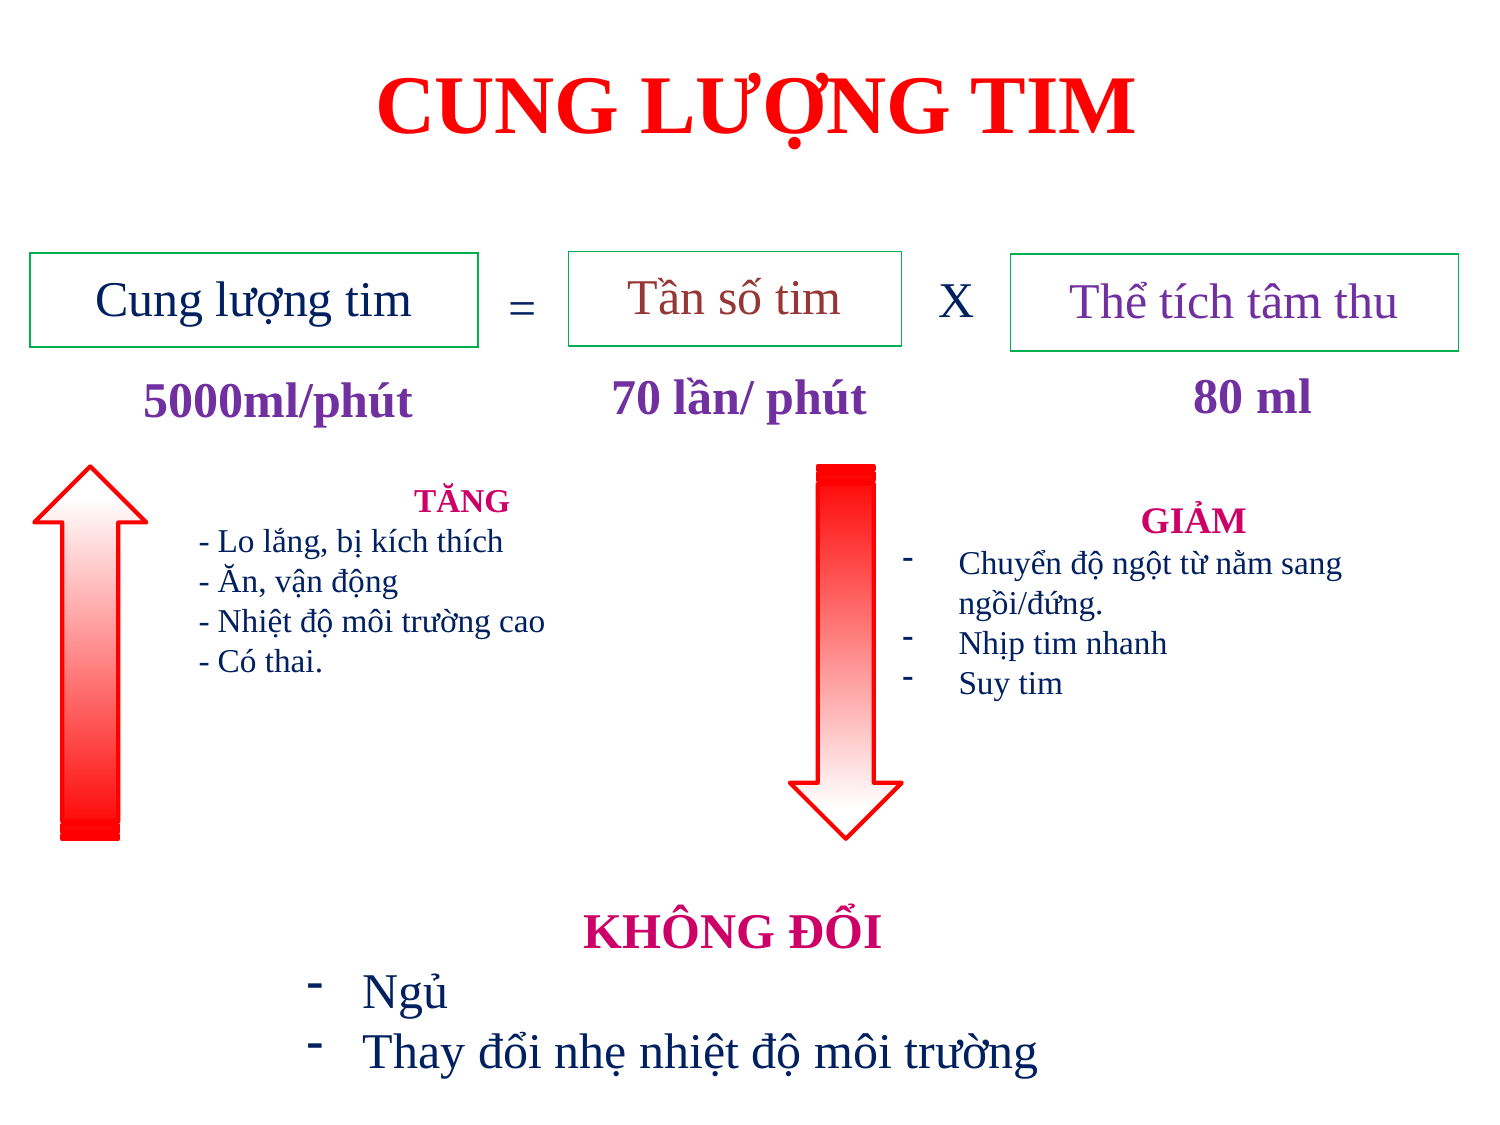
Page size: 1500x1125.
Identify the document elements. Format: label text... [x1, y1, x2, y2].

text_box 5000ml/phút [78, 360, 442, 435]
text_box Thể tích tâm thu [1010, 254, 1459, 352]
text_box GIẢM Chuyển độ ngột từ nằm sang ngồi/đứng. Nhịp tim nhanh Suy tim [849, 488, 1500, 749]
text_box TĂNG - Lo lắng, bị kích thích - Ăn, vận động - Nhiệt độ môi trường cao - Có thai. [146, 472, 741, 727]
text_box 70 lần/ phút [538, 357, 902, 433]
text_box 80 ml [1080, 355, 1388, 431]
text_box Cung lượng tim [29, 252, 478, 348]
text_box = [441, 275, 605, 348]
text_box [787, 464, 904, 841]
text_box KHÔNG ĐỔI Ngủ Thay đổi nhẹ nhiệt độ môi trường [254, 891, 1175, 1087]
text_box CUNG LƯỢNG TIM [12, 50, 1500, 150]
text_box Tần số tim [568, 251, 902, 346]
text_box [32, 464, 146, 841]
text_box X [874, 266, 1038, 339]
